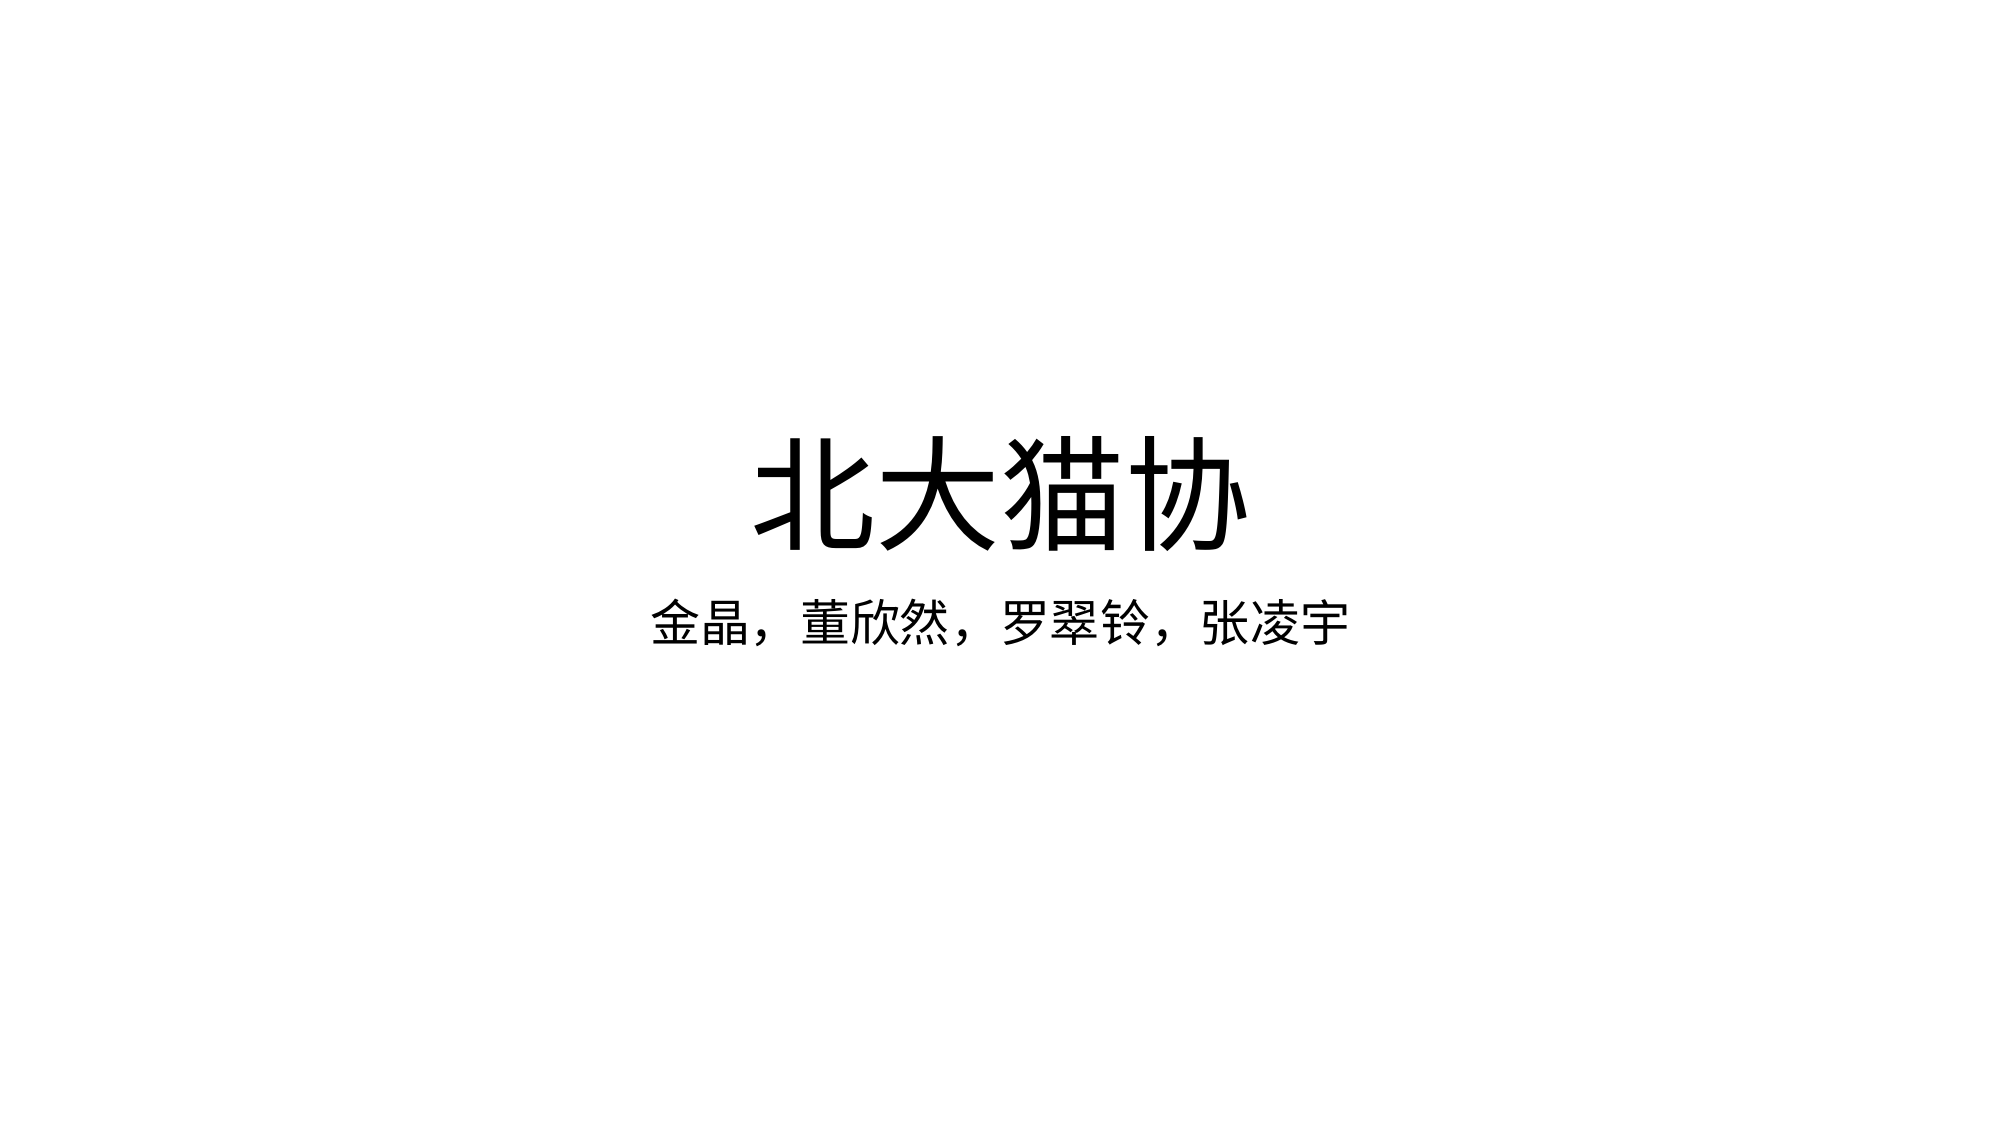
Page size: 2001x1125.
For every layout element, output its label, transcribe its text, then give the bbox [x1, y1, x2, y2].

subtitle 金晶，董欣然，罗翠铃，张凌宇 [249, 590, 1750, 863]
title 北大猫协 [249, 184, 1750, 576]
